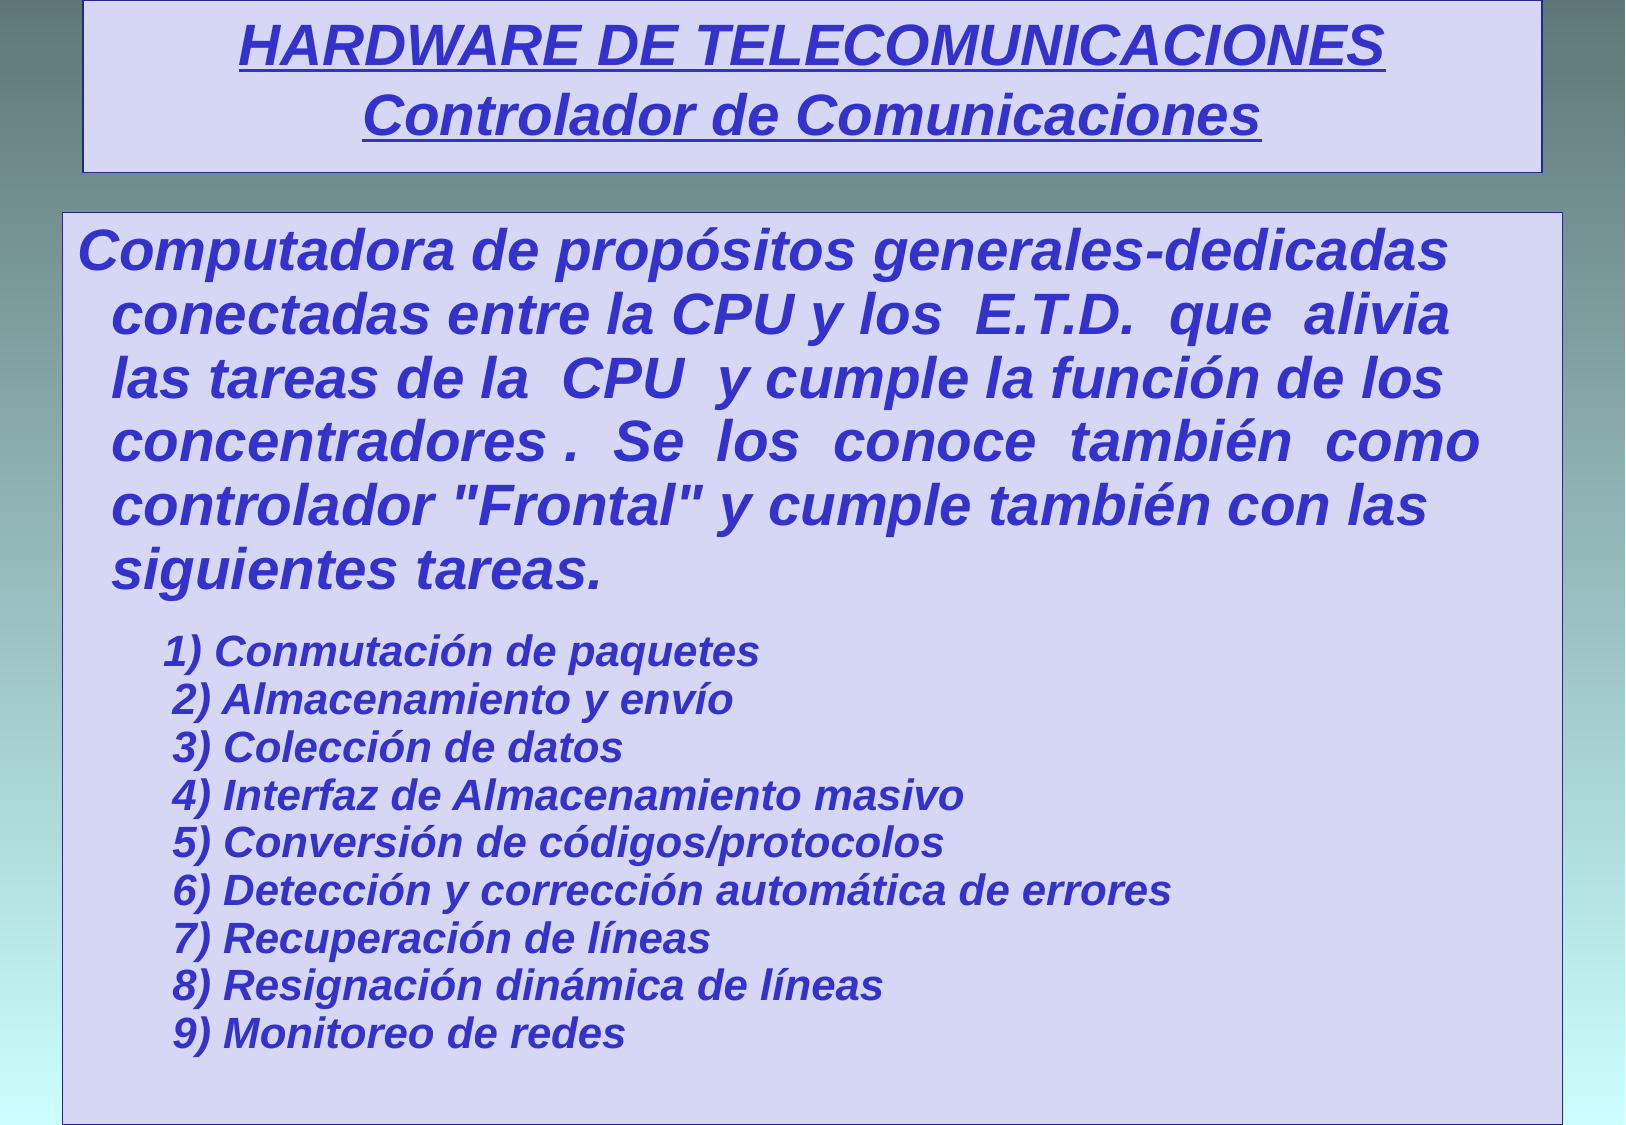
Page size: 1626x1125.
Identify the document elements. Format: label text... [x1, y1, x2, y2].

list Computadora de propósitos generales-dedicadas conectadas entre la CPU y los E.T.D. que alivia las tareas de la CPU y cumple la función de los concentradores . Se los conoce también como controlador "Frontal" y cumple también con las siguientes tareas. 1) Conmutación de paquetes 2) Almacenamiento y envío 3) Colección de datos 4) Interfaz de Almacenamiento masivo 5) Conversión de códigos/protocolos 6) Detección y corrección automática de errores 7) Recuperación de líneas 8) Resignación dinámica de líneas 9) Monitoreo de redes [62, 212, 1563, 1125]
title HARDWARE DE TELECOMUNICACIONES Controlador de Comunicaciones [82, 0, 1543, 173]
